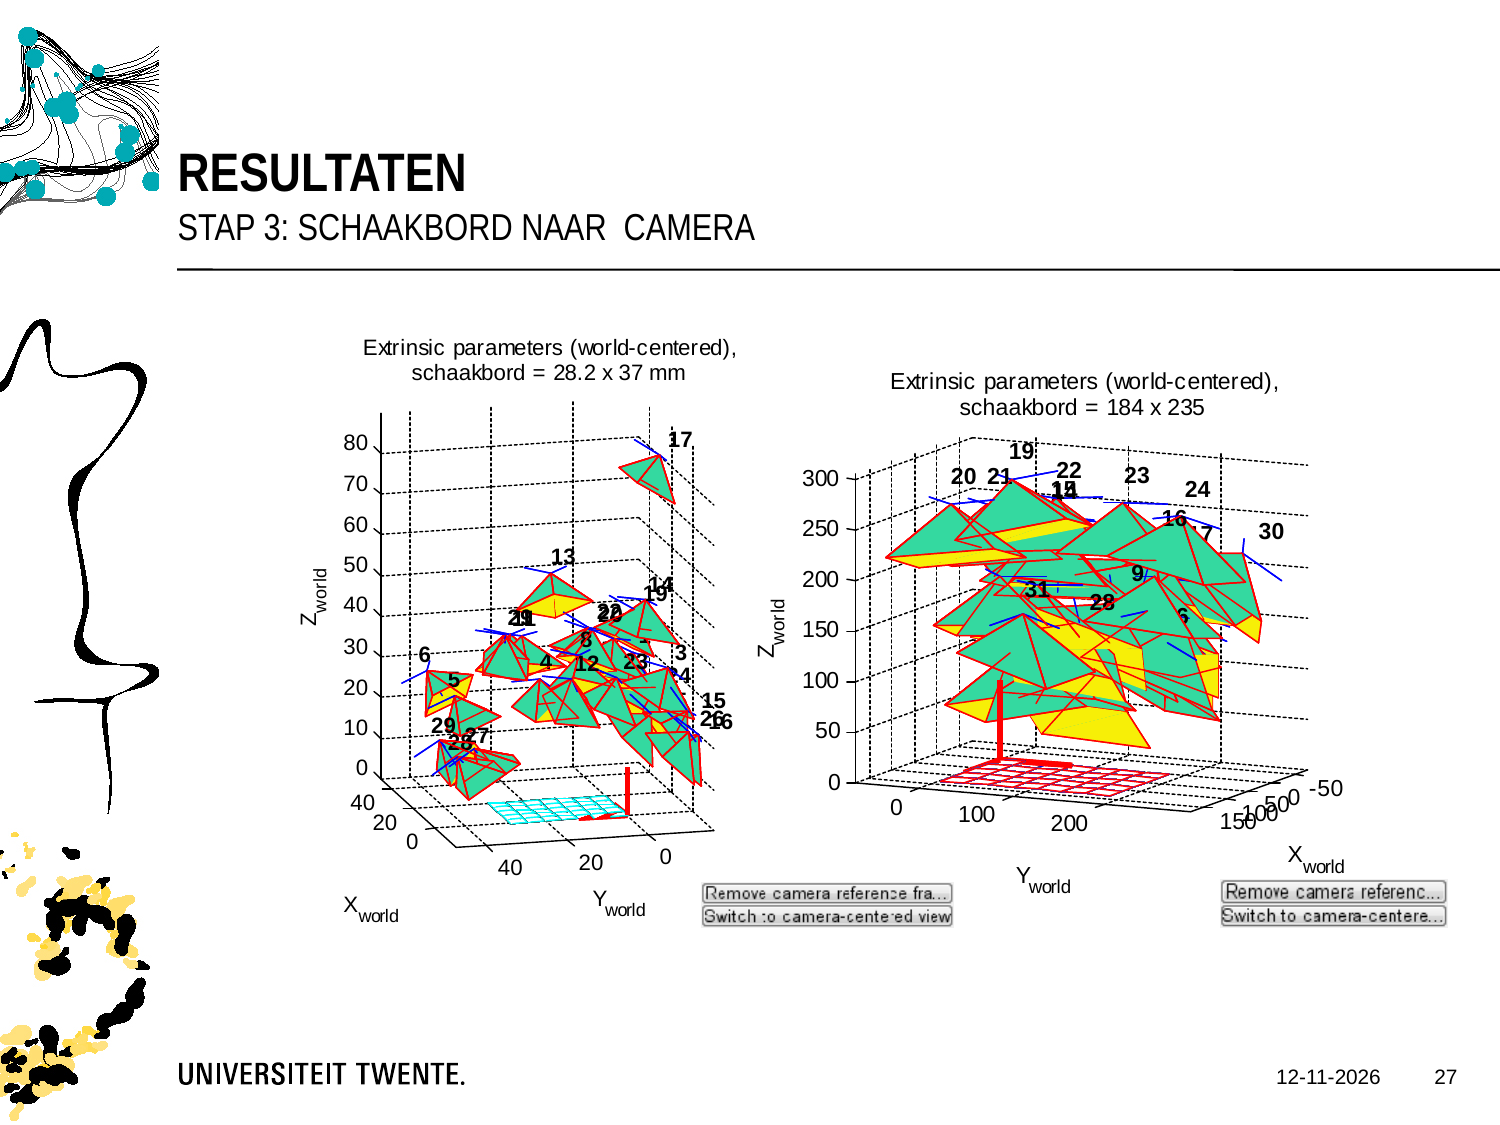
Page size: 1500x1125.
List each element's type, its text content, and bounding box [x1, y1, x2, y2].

list Stap 3: schaakbord naar camera [177, 200, 1454, 249]
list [111, 337, 689, 929]
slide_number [1241, 1049, 1395, 1125]
picture [0, 0, 159, 1125]
picture [690, 337, 1450, 929]
list Resultaten [177, 81, 1454, 200]
slide_number 27 [1395, 1049, 1458, 1125]
